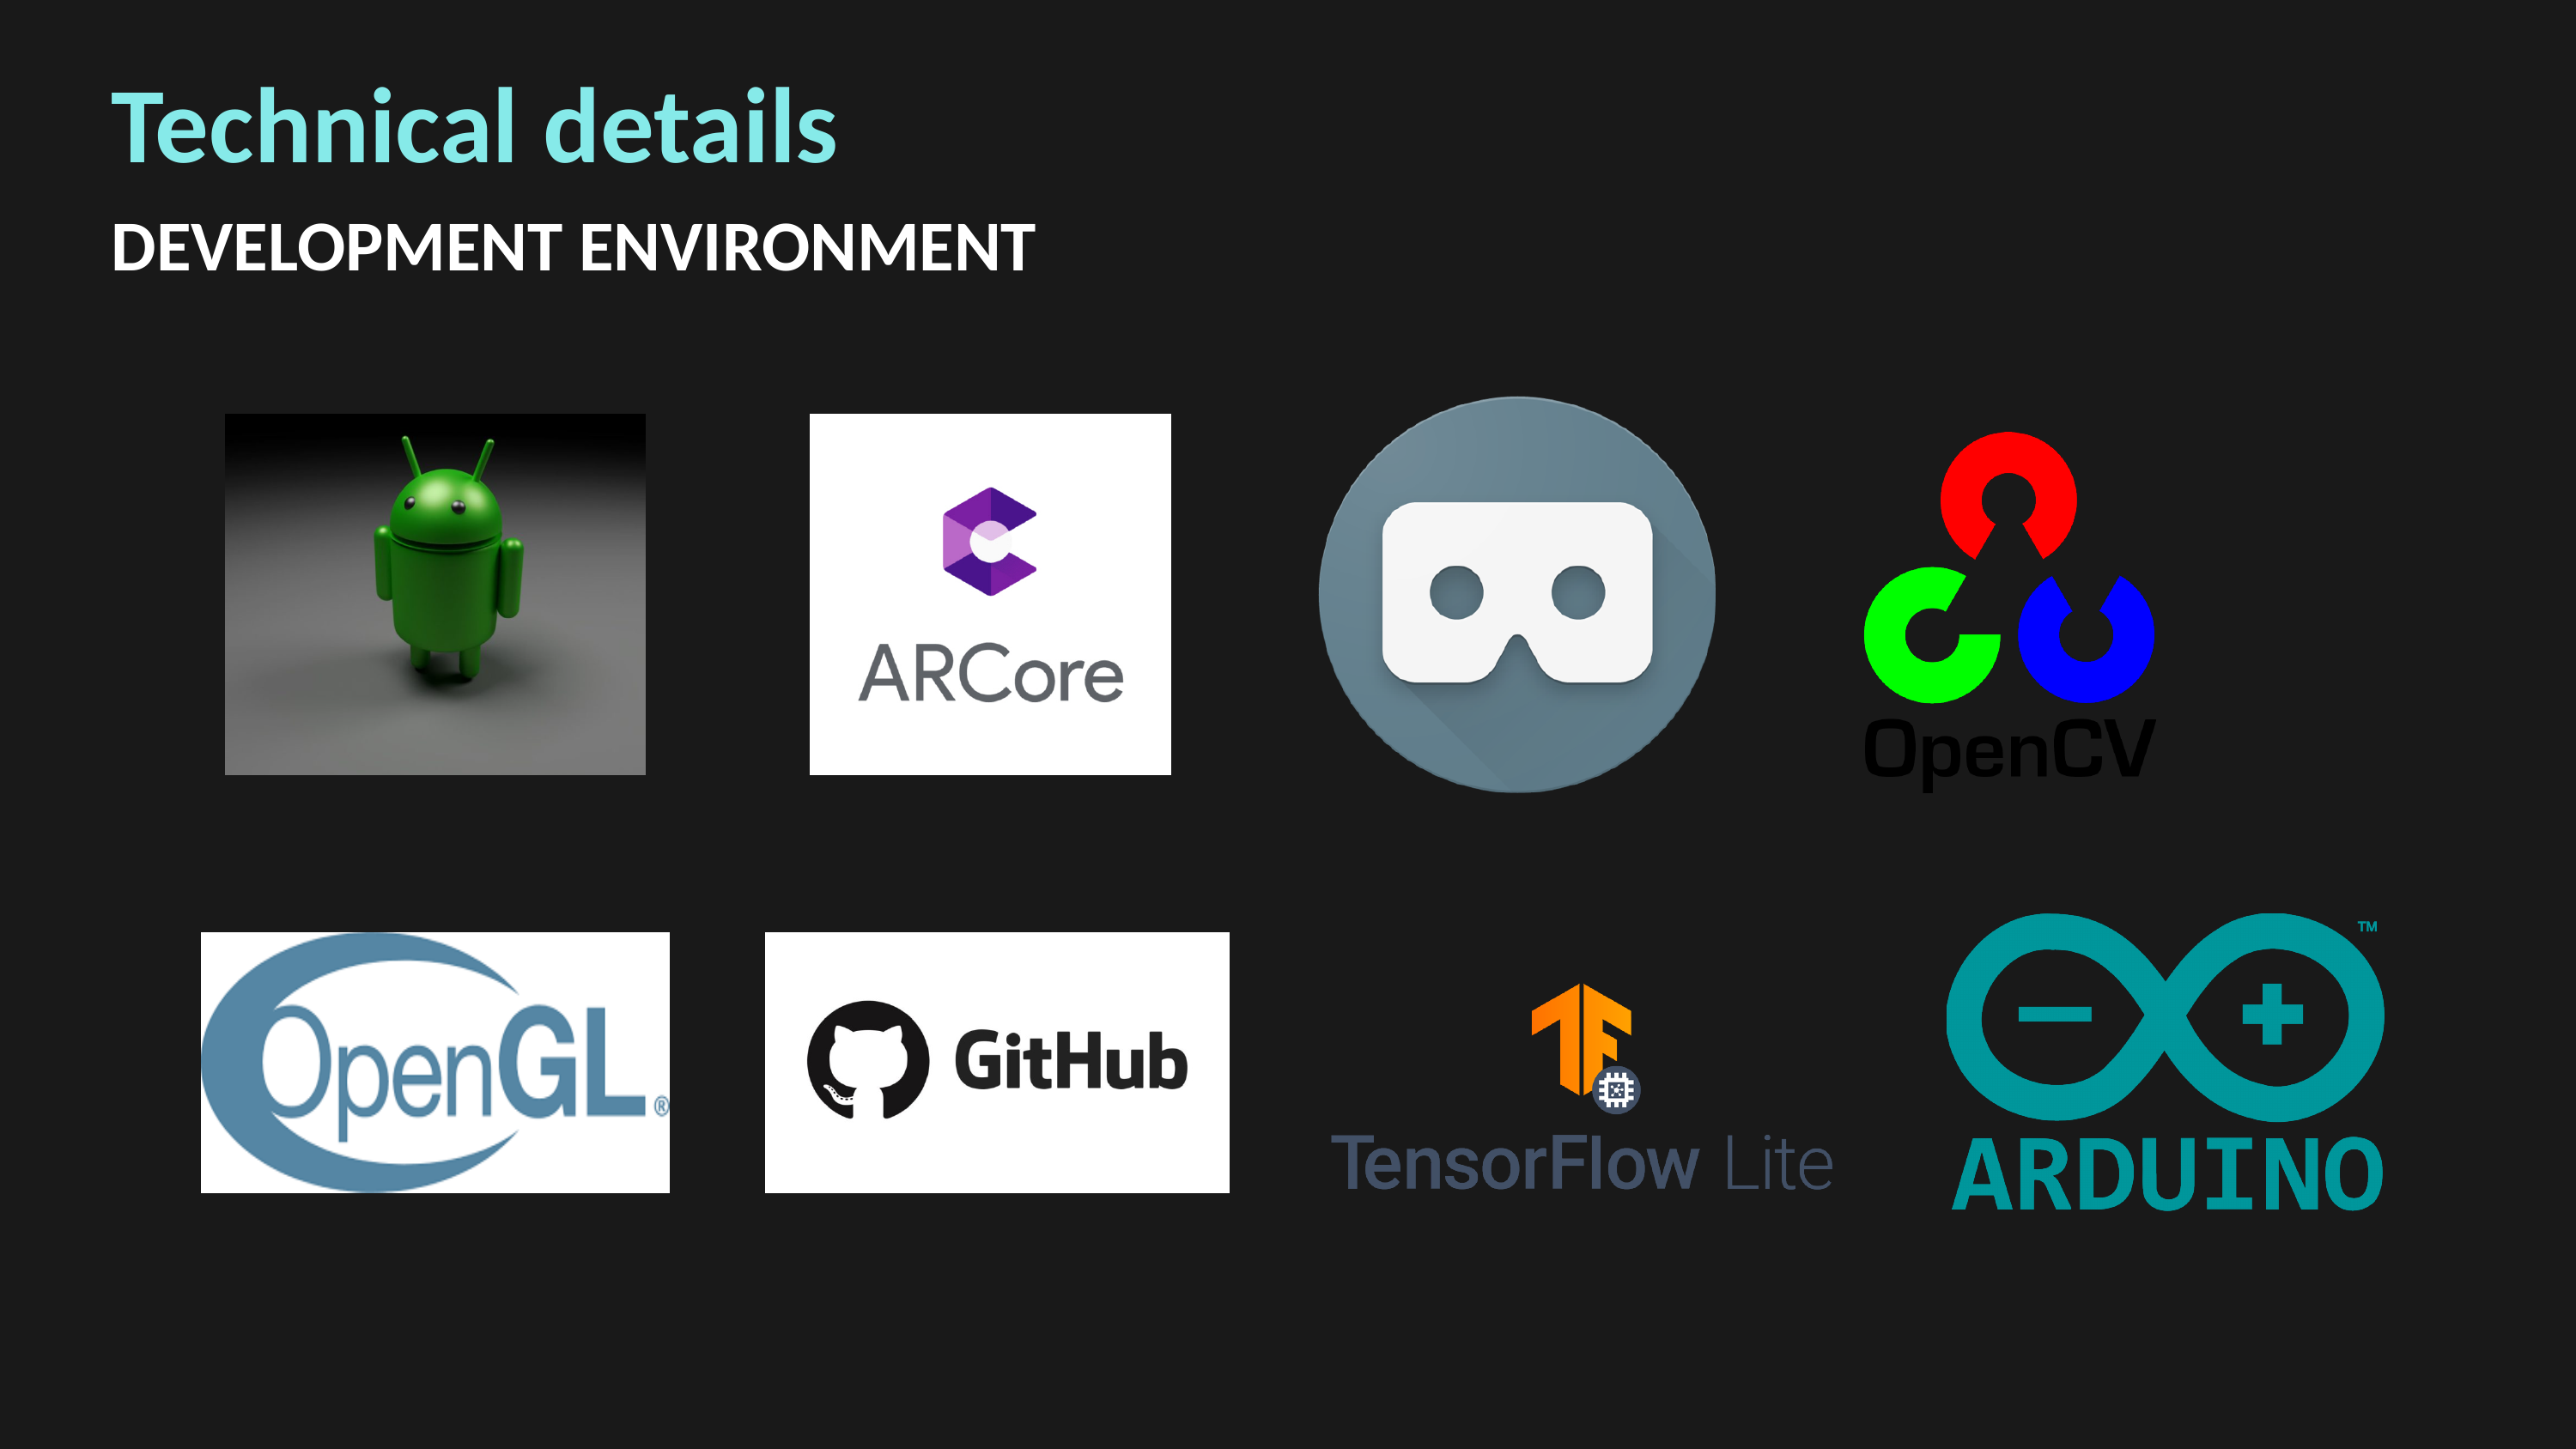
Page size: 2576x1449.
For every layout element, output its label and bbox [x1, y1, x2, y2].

picture [1318, 395, 1716, 793]
picture [1947, 913, 2385, 1212]
picture [1862, 432, 2156, 793]
picture [224, 414, 646, 775]
picture [1277, 913, 1888, 1258]
text_box [98, 48, 1171, 487]
picture [200, 932, 670, 1194]
picture [765, 932, 1230, 1194]
picture [810, 414, 1171, 775]
